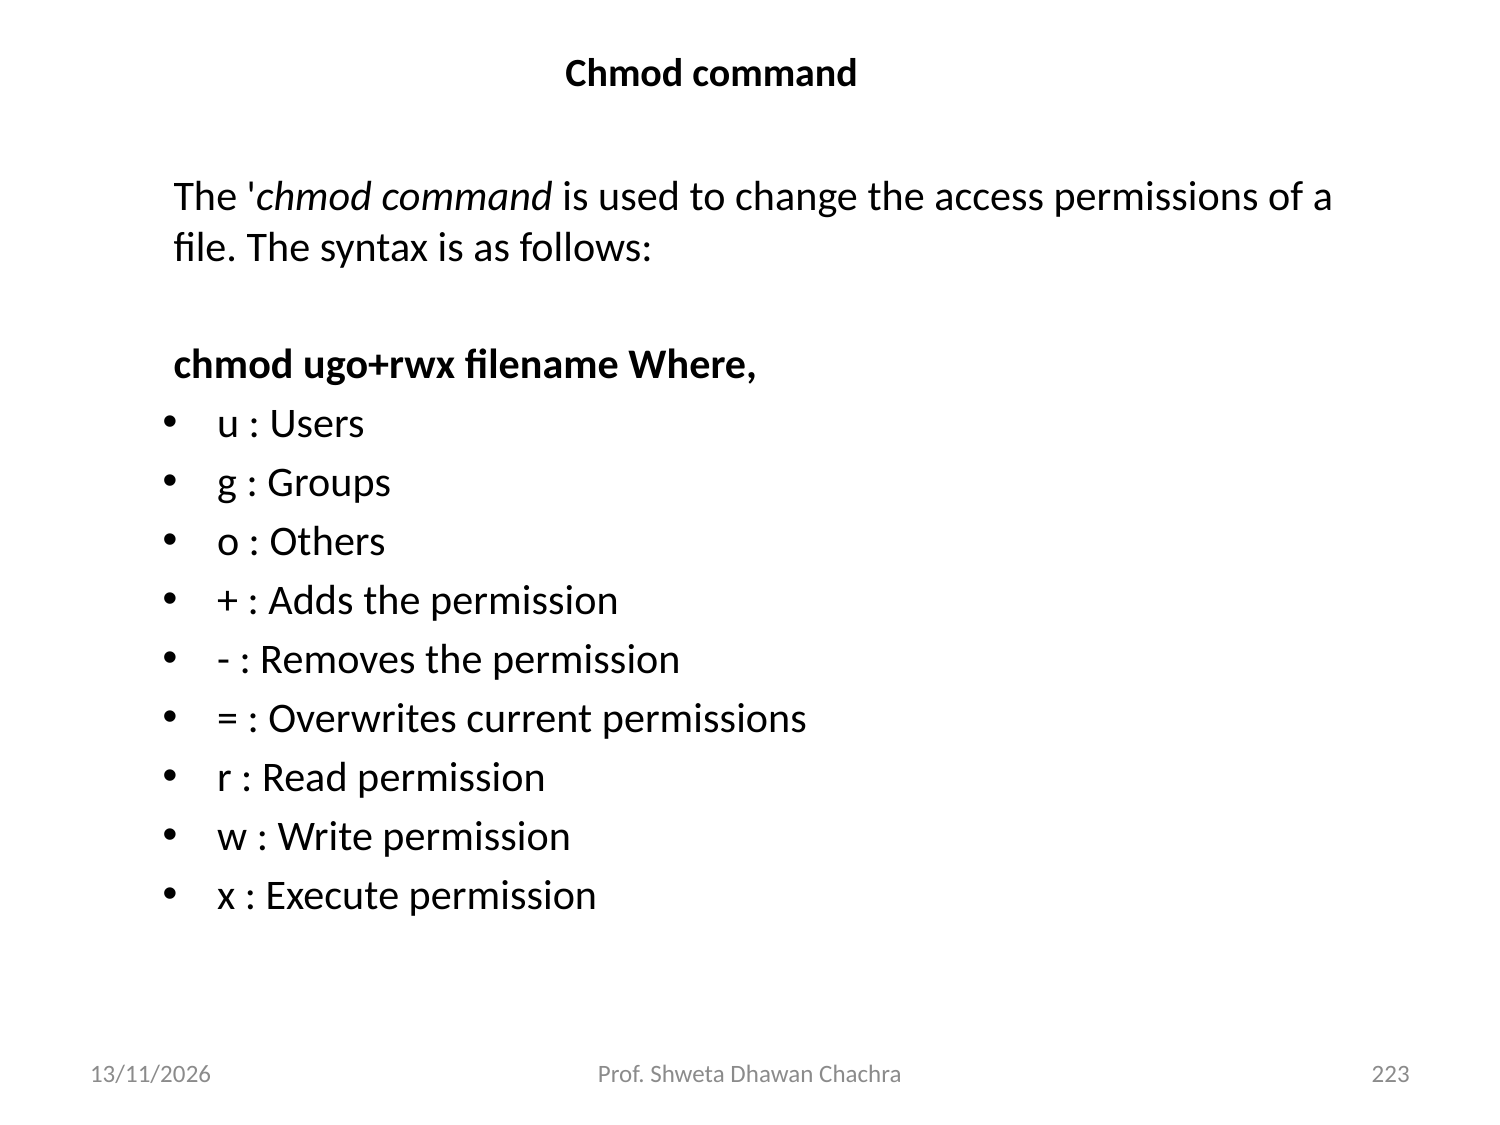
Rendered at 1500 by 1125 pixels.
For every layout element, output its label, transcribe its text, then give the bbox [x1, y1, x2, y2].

footer Prof. Shweta Dhawan Chachra [512, 1042, 988, 1103]
slide_number 223 [1074, 1042, 1425, 1103]
list The 'chmod command is used to change the access permissions of a file. The syntax is as follows: chmod ugo+rwx filename Where, u : Users g : Groups o : Others + : Adds the permission - : Removes the permission = : Overwrites current permissions r : Read permission w : Write permission x : Execute permission [147, 160, 1365, 929]
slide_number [75, 1042, 425, 1103]
title Chmod command [135, 38, 1289, 102]
